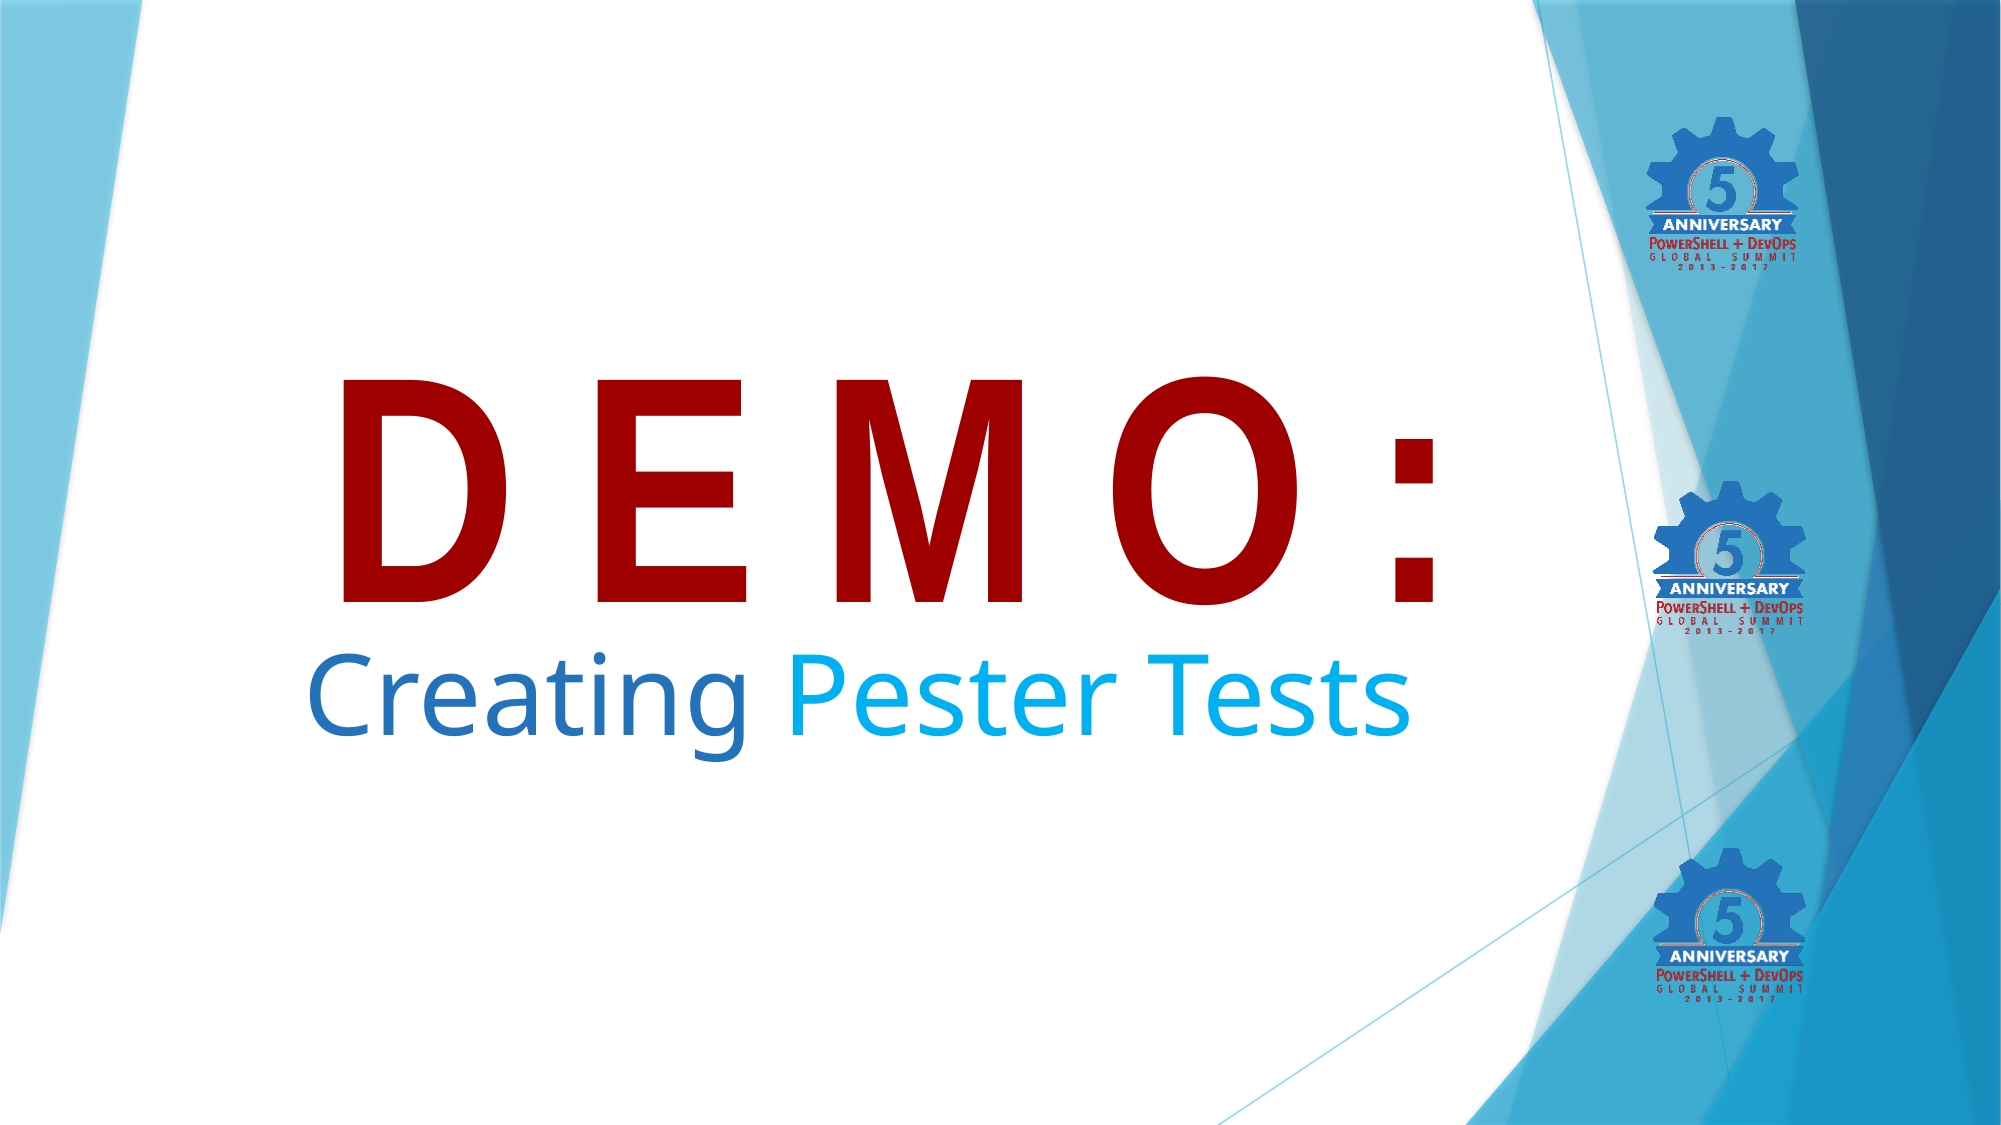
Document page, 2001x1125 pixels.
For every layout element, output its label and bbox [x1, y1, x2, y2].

text_box [94, 271, 1625, 768]
picture [1653, 848, 1808, 1007]
picture [1646, 117, 1801, 275]
picture [1653, 481, 1808, 639]
